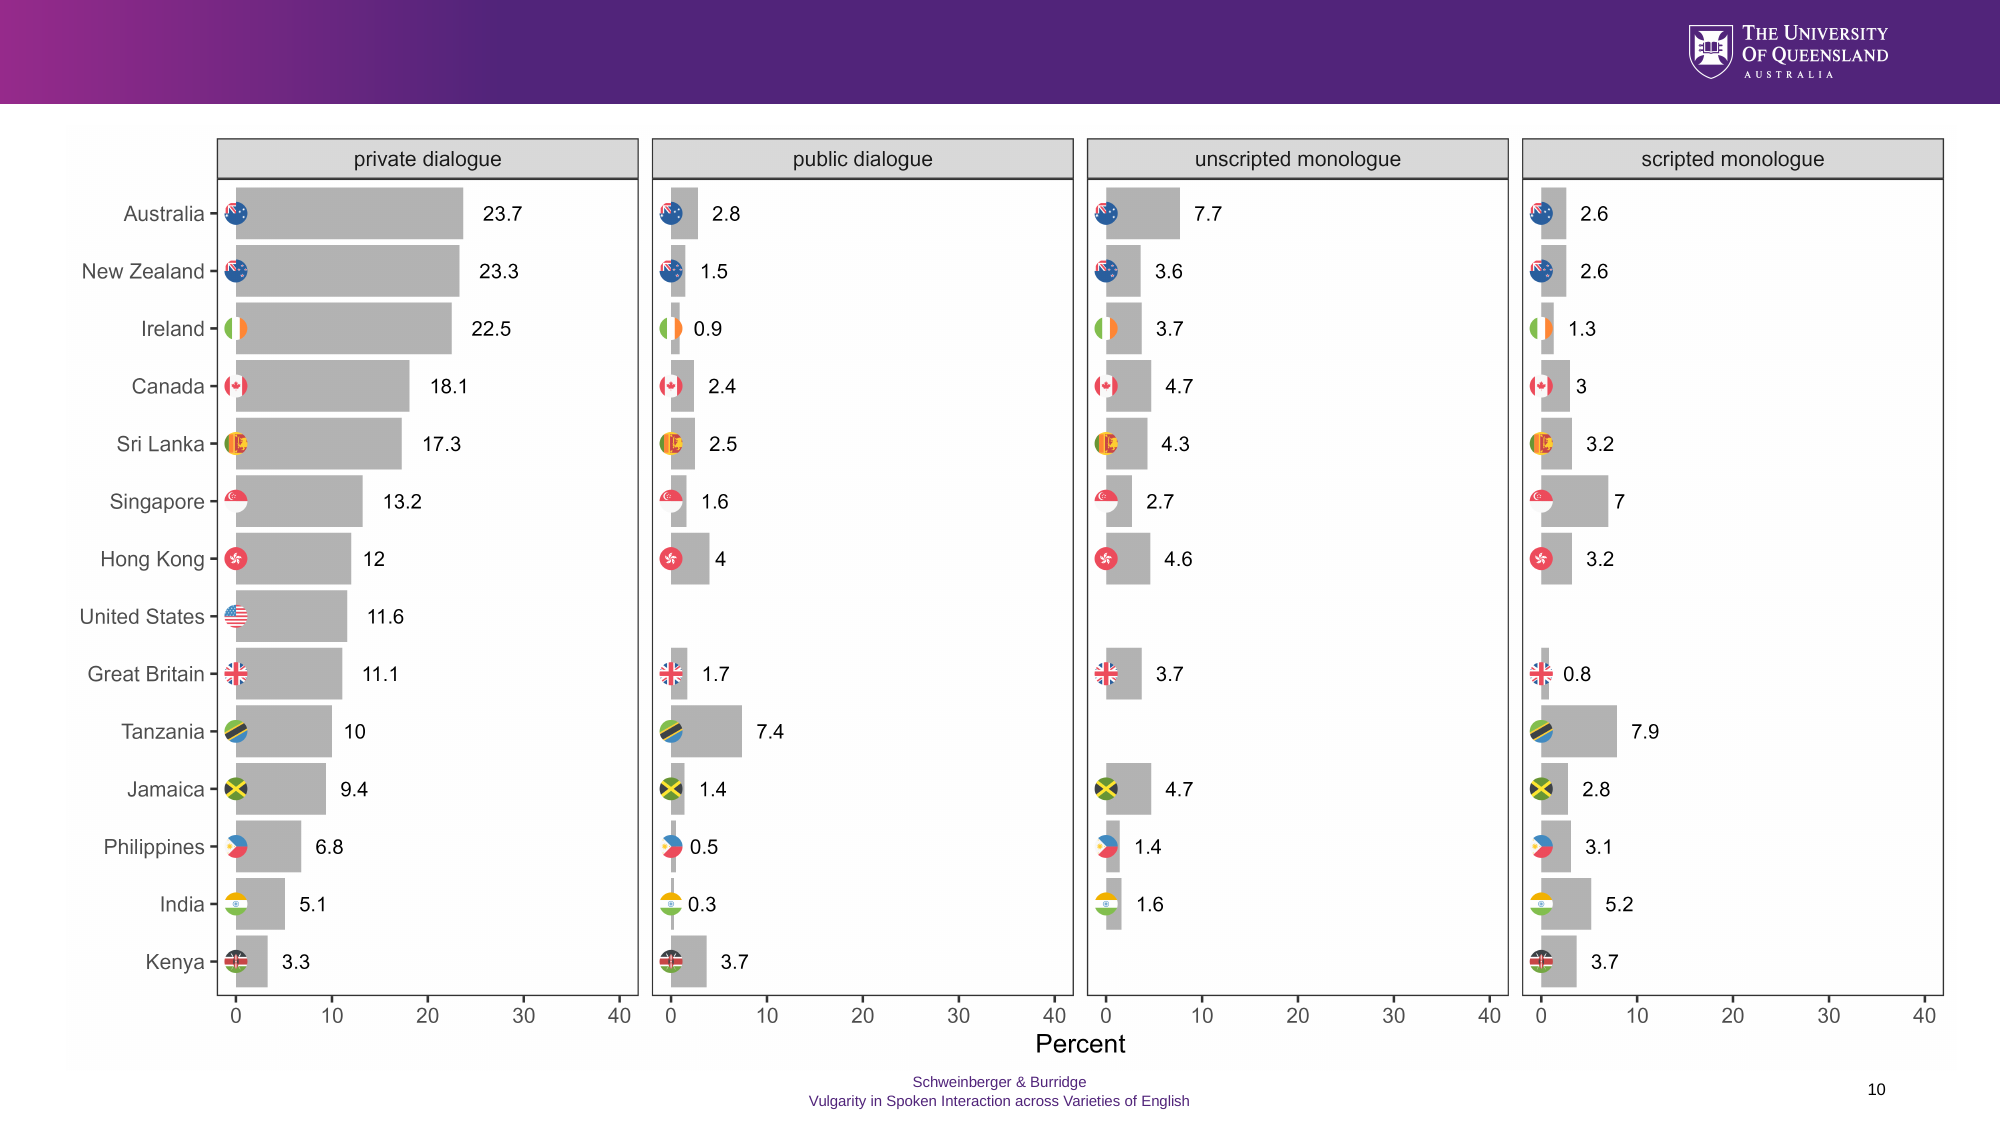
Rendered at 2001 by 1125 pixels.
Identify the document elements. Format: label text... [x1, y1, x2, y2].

list Schweinberger & Burridge Vulgarity in Spoken Interaction across Varieties of English [721, 1071, 1278, 1110]
slide_number 10 [1838, 1071, 1886, 1109]
picture [1689, 25, 1888, 79]
picture [66, 125, 1957, 1071]
